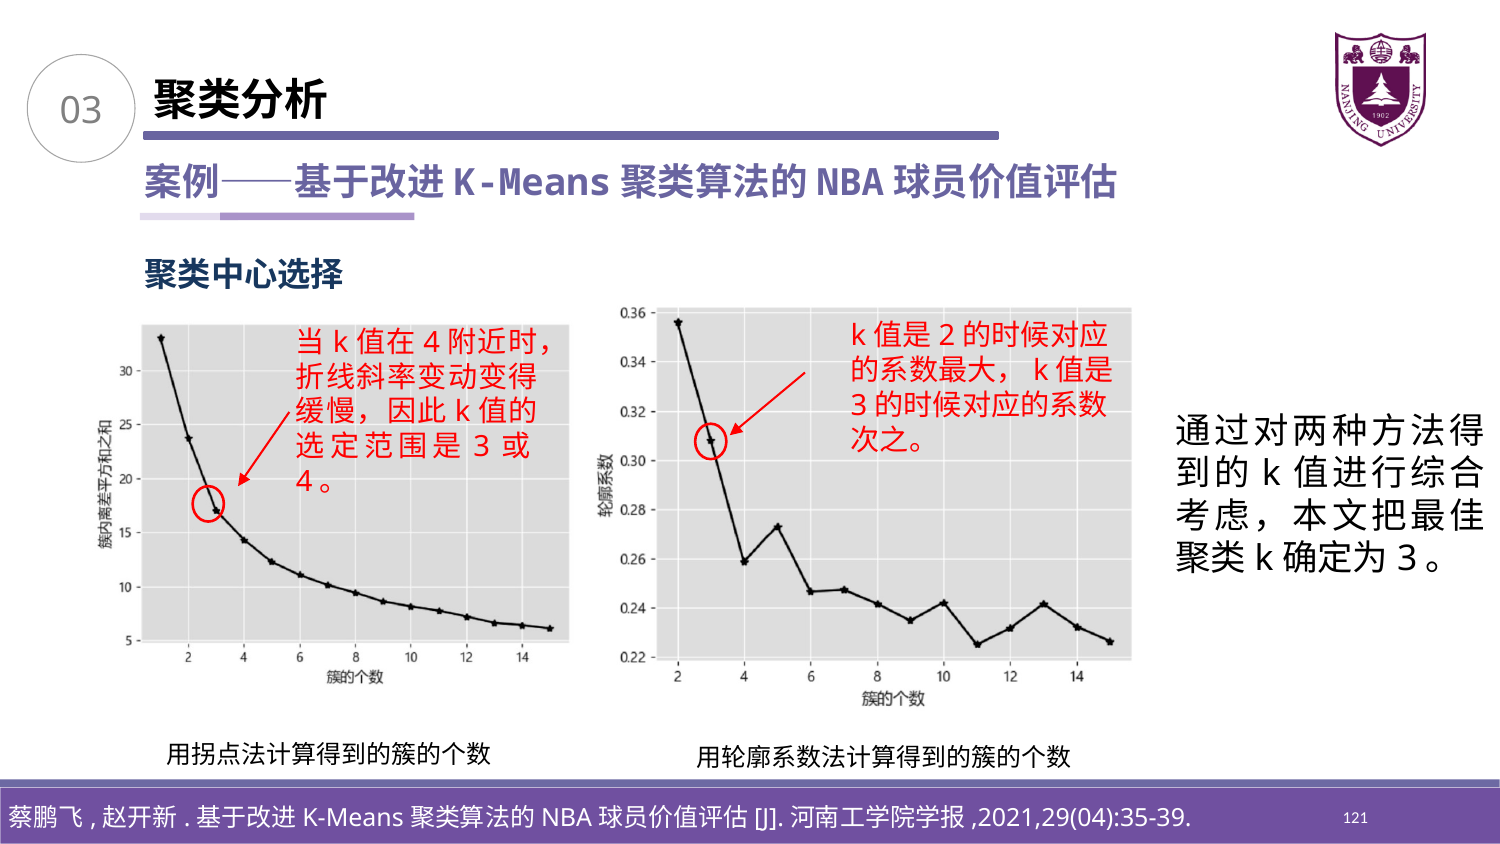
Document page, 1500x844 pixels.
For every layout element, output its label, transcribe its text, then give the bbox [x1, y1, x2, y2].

text_box 蔡鹏飞,赵开新.基于改进K-Means聚类算法的NBA球员价值评估[J].河南工学院学报,2021,29(04):35-39. [0, 794, 1473, 839]
picture [1334, 31, 1427, 147]
text_box 用拐点法计算得到的簇的个数 [152, 743, 567, 776]
text_box 聚类分析 [142, 66, 340, 131]
text_box [139, 211, 239, 222]
text_box 03 [25, 53, 137, 164]
text_box 案例——基于改进K-Means聚类算法的NBA球员价值评估 [130, 150, 1235, 250]
text_box 聚类中心选择 [129, 233, 970, 288]
text_box 通过对两种方法得到的k值进行综合考虑，本文把最佳聚类k确定为3。 [1160, 400, 1500, 586]
text_box [143, 131, 999, 140]
text_box 用轮廓系数法计算得到的簇的个数 [682, 743, 1097, 779]
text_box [80, 291, 1138, 735]
text_box [219, 211, 416, 221]
